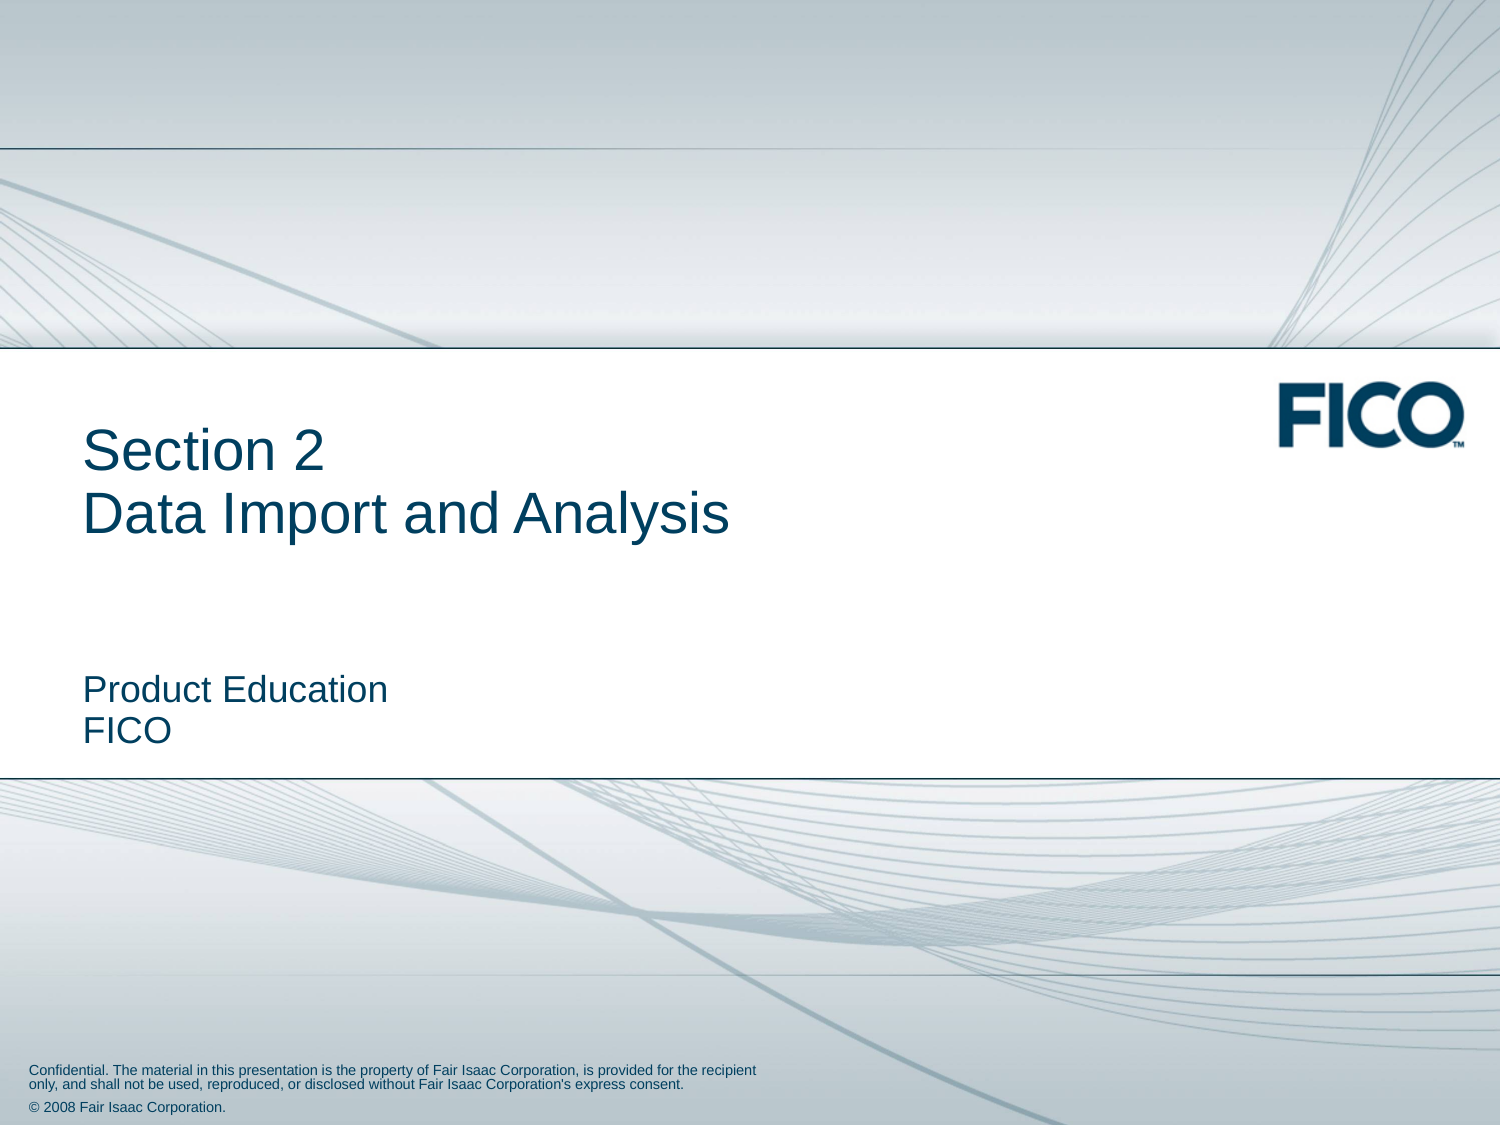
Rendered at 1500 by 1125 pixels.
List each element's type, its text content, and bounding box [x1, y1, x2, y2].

picture [0, 0, 1500, 1125]
title Section 2 Data Import and Analysis [82, 356, 1351, 547]
subtitle Product Education FICO [82, 584, 1351, 748]
